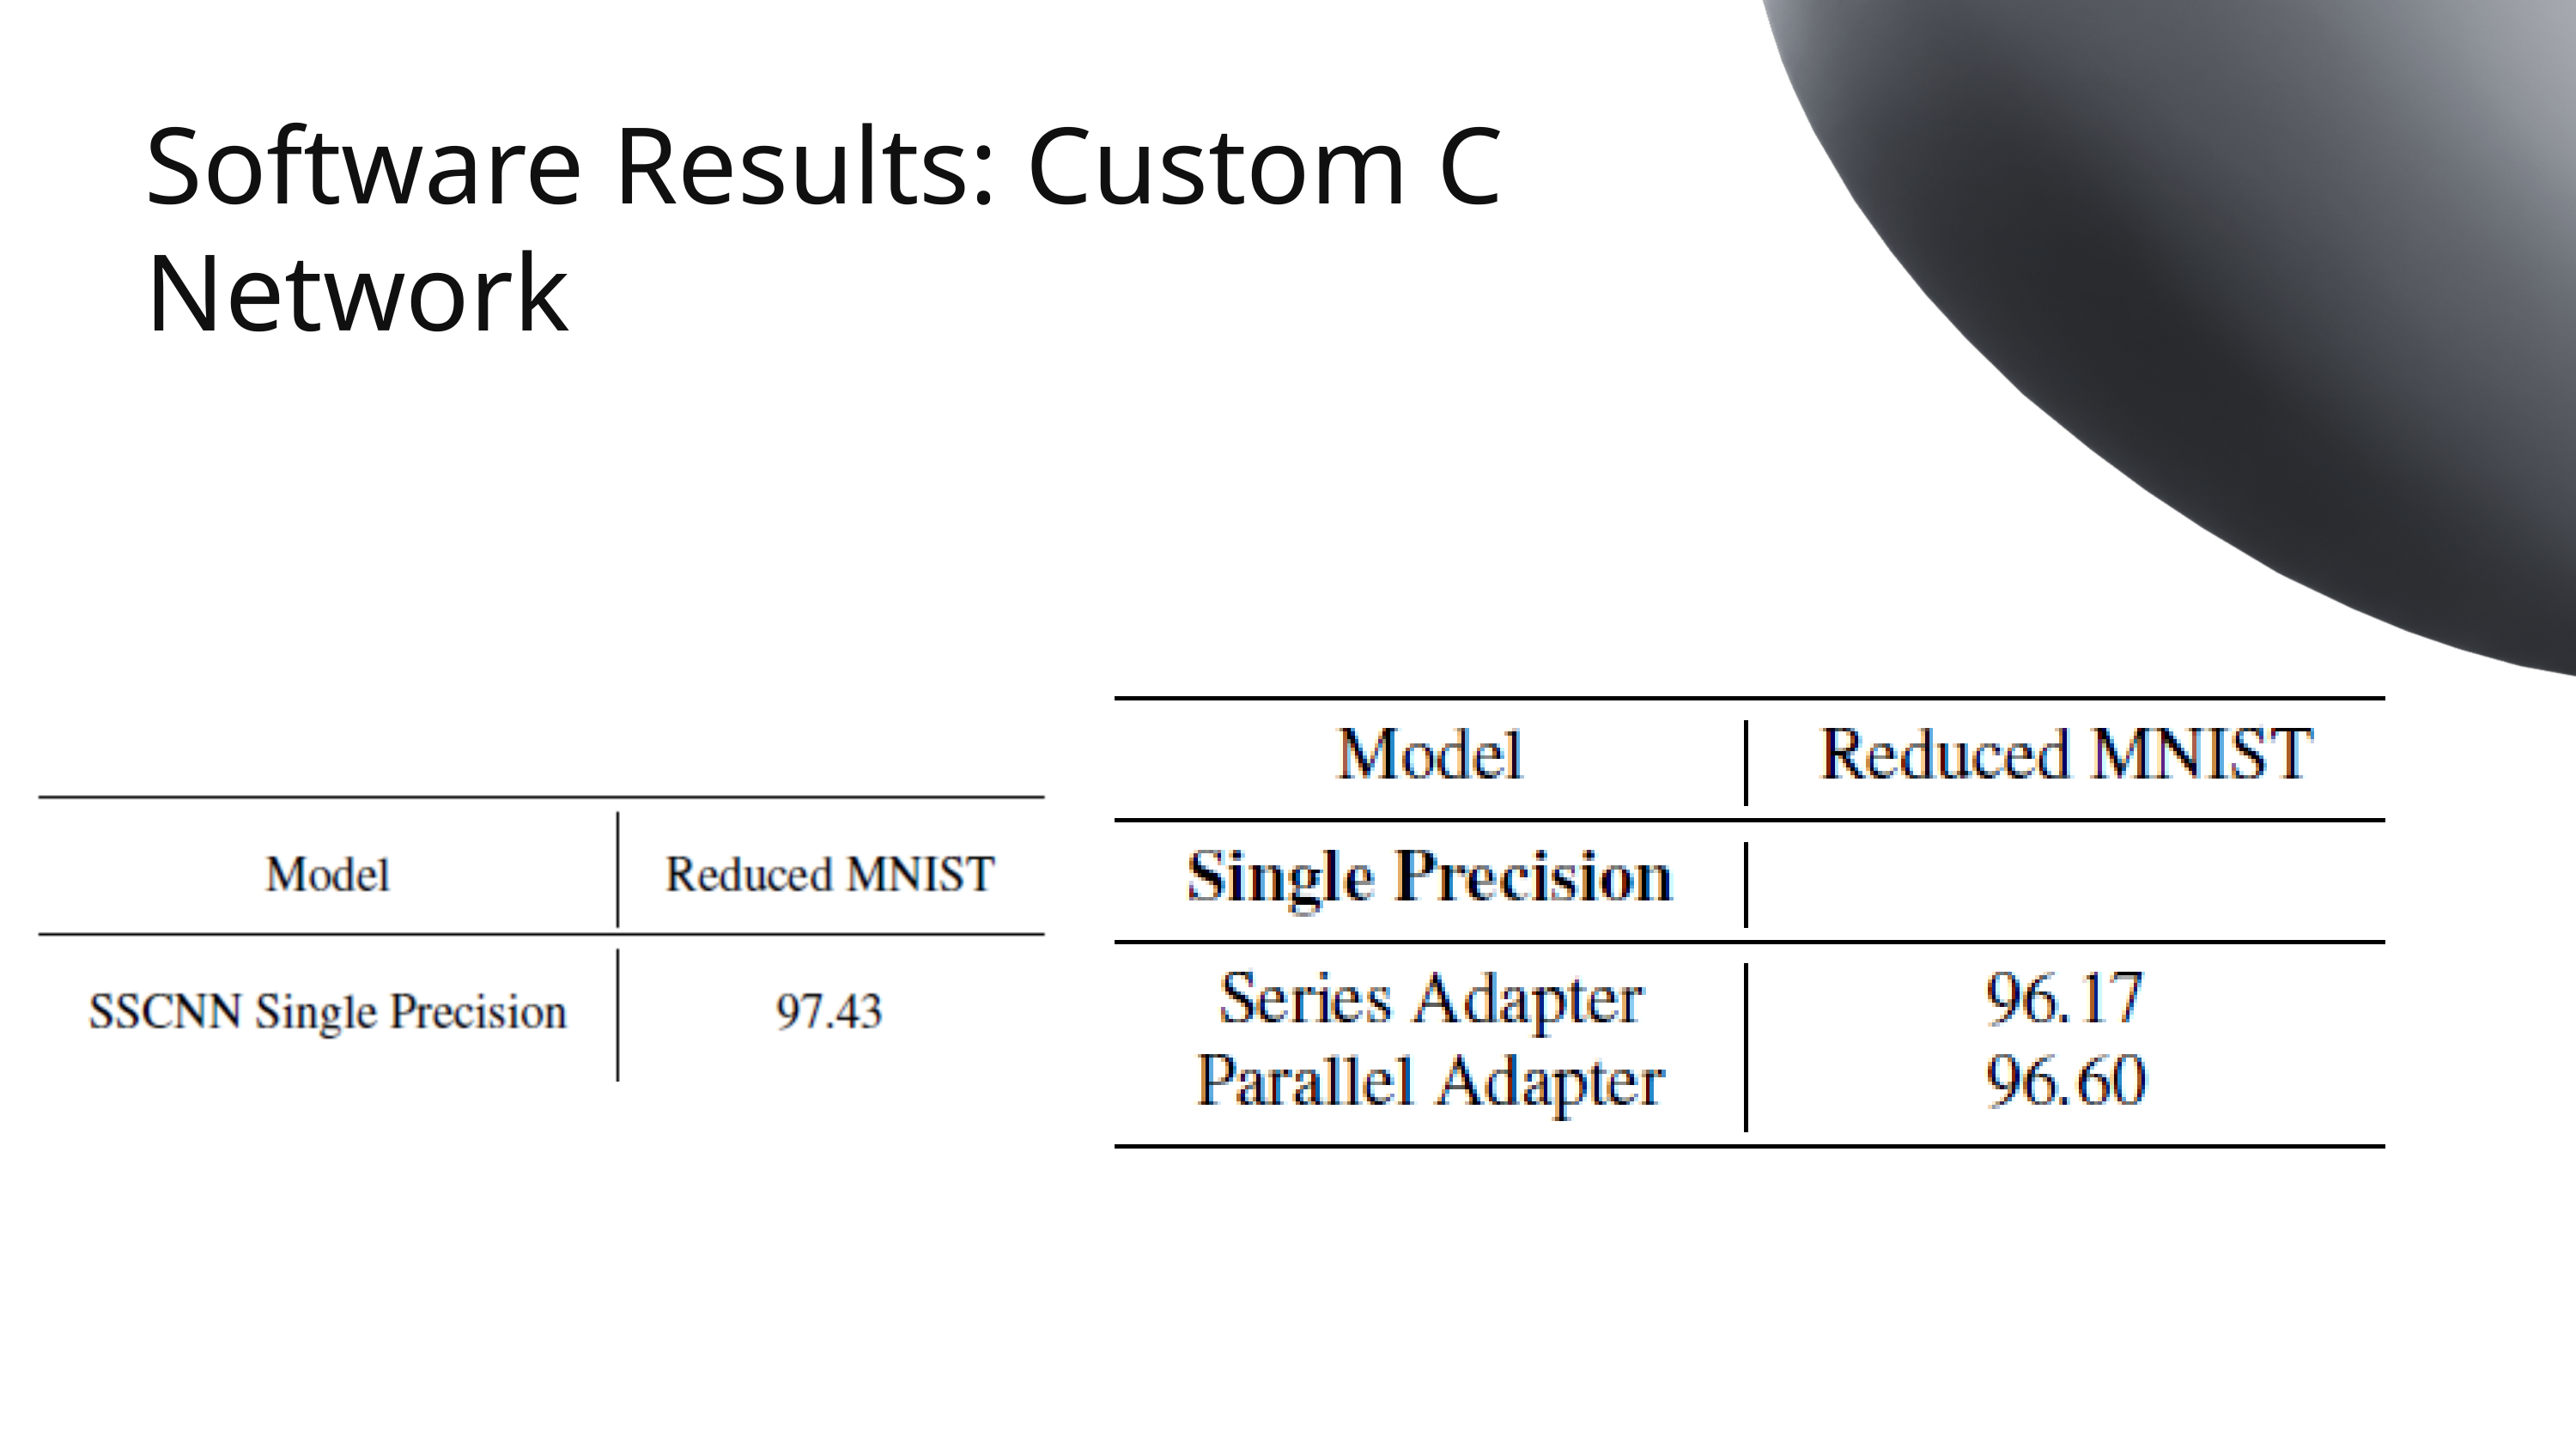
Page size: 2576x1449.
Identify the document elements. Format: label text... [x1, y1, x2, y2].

text_box [1734, 0, 2576, 696]
text_box [1068, 618, 2492, 1216]
text_box [0, 752, 1106, 1082]
text_box Software Results: Custom C Network [144, 98, 1546, 352]
